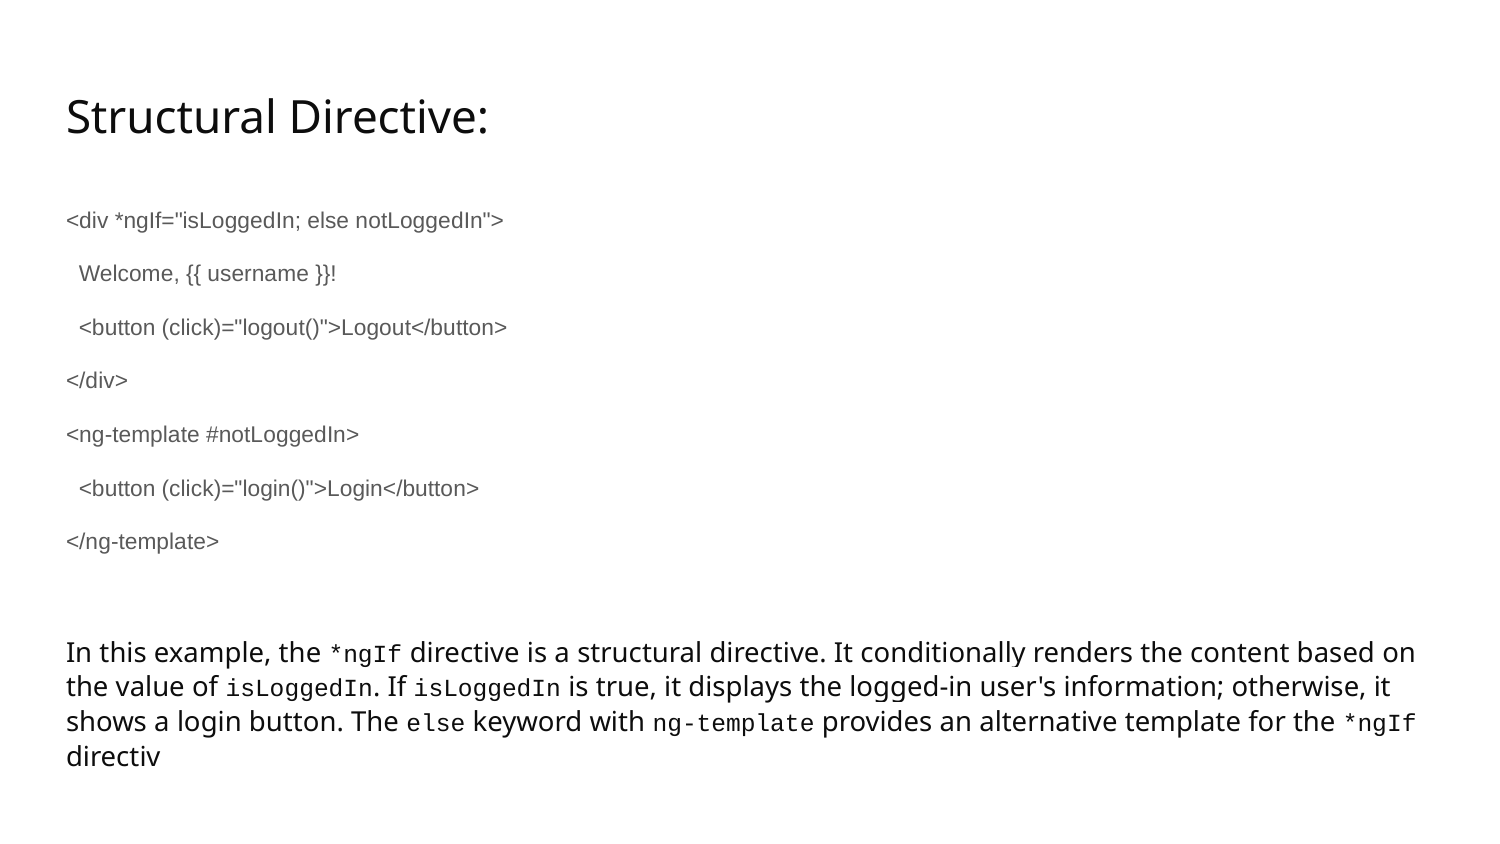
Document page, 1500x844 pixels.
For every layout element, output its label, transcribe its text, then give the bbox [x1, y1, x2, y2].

title Structural Directive: [51, 72, 1449, 167]
list <div *ngIf="isLoggedIn; else notLoggedIn"> Welcome, {{ username }}! <button (click)="logout()">Logout</button> </div> <ng-template #notLoggedIn> <button (click)="login()">Login</button> </ng-template> In this example, the *ngIf directive is a structural directive. It conditionally renders the content based on the value of isLoggedIn. If isLoggedIn is true, it displays the logged-in user's information; otherwise, it shows a login button. The else keyword with ng-template provides an alternative template for the *ngIf directiv [51, 189, 1449, 750]
